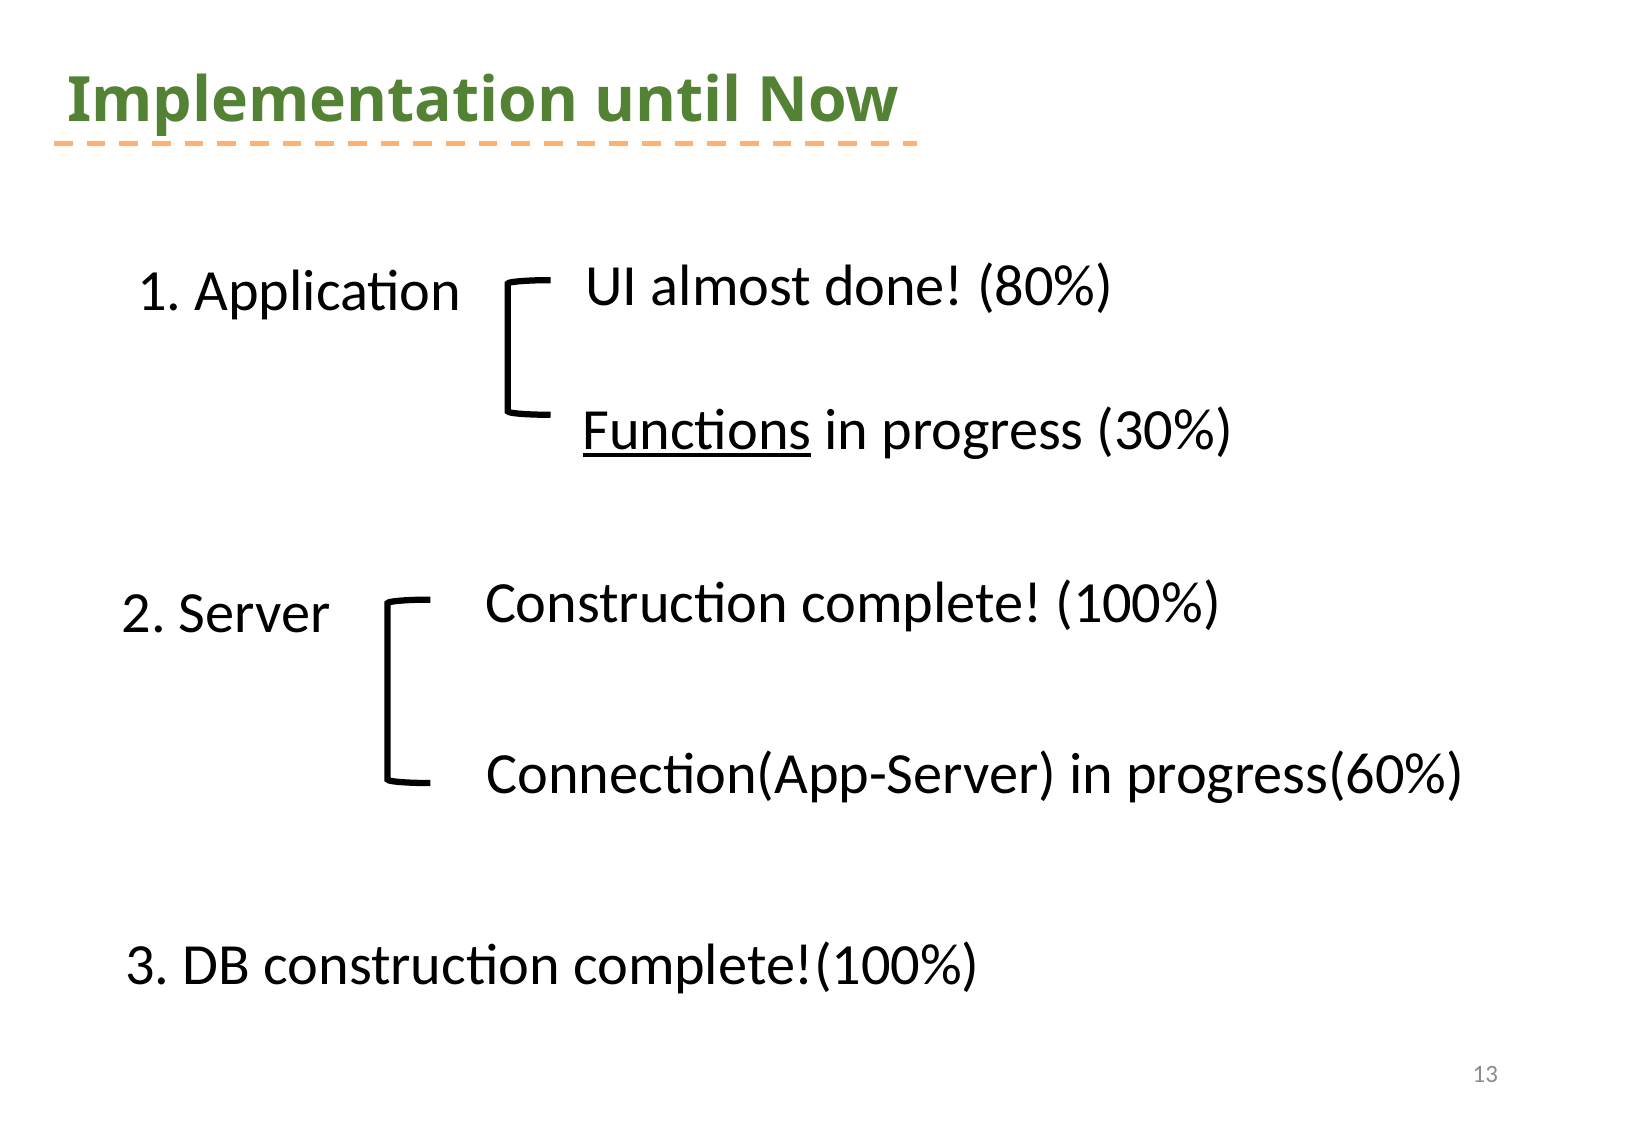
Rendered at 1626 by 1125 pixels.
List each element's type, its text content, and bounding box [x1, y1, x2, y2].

text_box 2. Server [106, 566, 346, 652]
text_box Implementation until Now [29, 47, 1154, 182]
text_box 1. Application [122, 244, 477, 330]
text_box Connection(App-Server) in progress(60%) [471, 727, 1480, 813]
text_box UI almost done! (80%) [570, 239, 1129, 325]
text_box 3. DB construction complete!(100%) [110, 919, 996, 1004]
text_box Functions in progress (30%) [567, 383, 1265, 469]
text_box [507, 279, 551, 416]
text_box [387, 599, 431, 784]
text_box Construction complete! (100%) [470, 556, 1237, 642]
slide_number 13 [1147, 1042, 1514, 1103]
